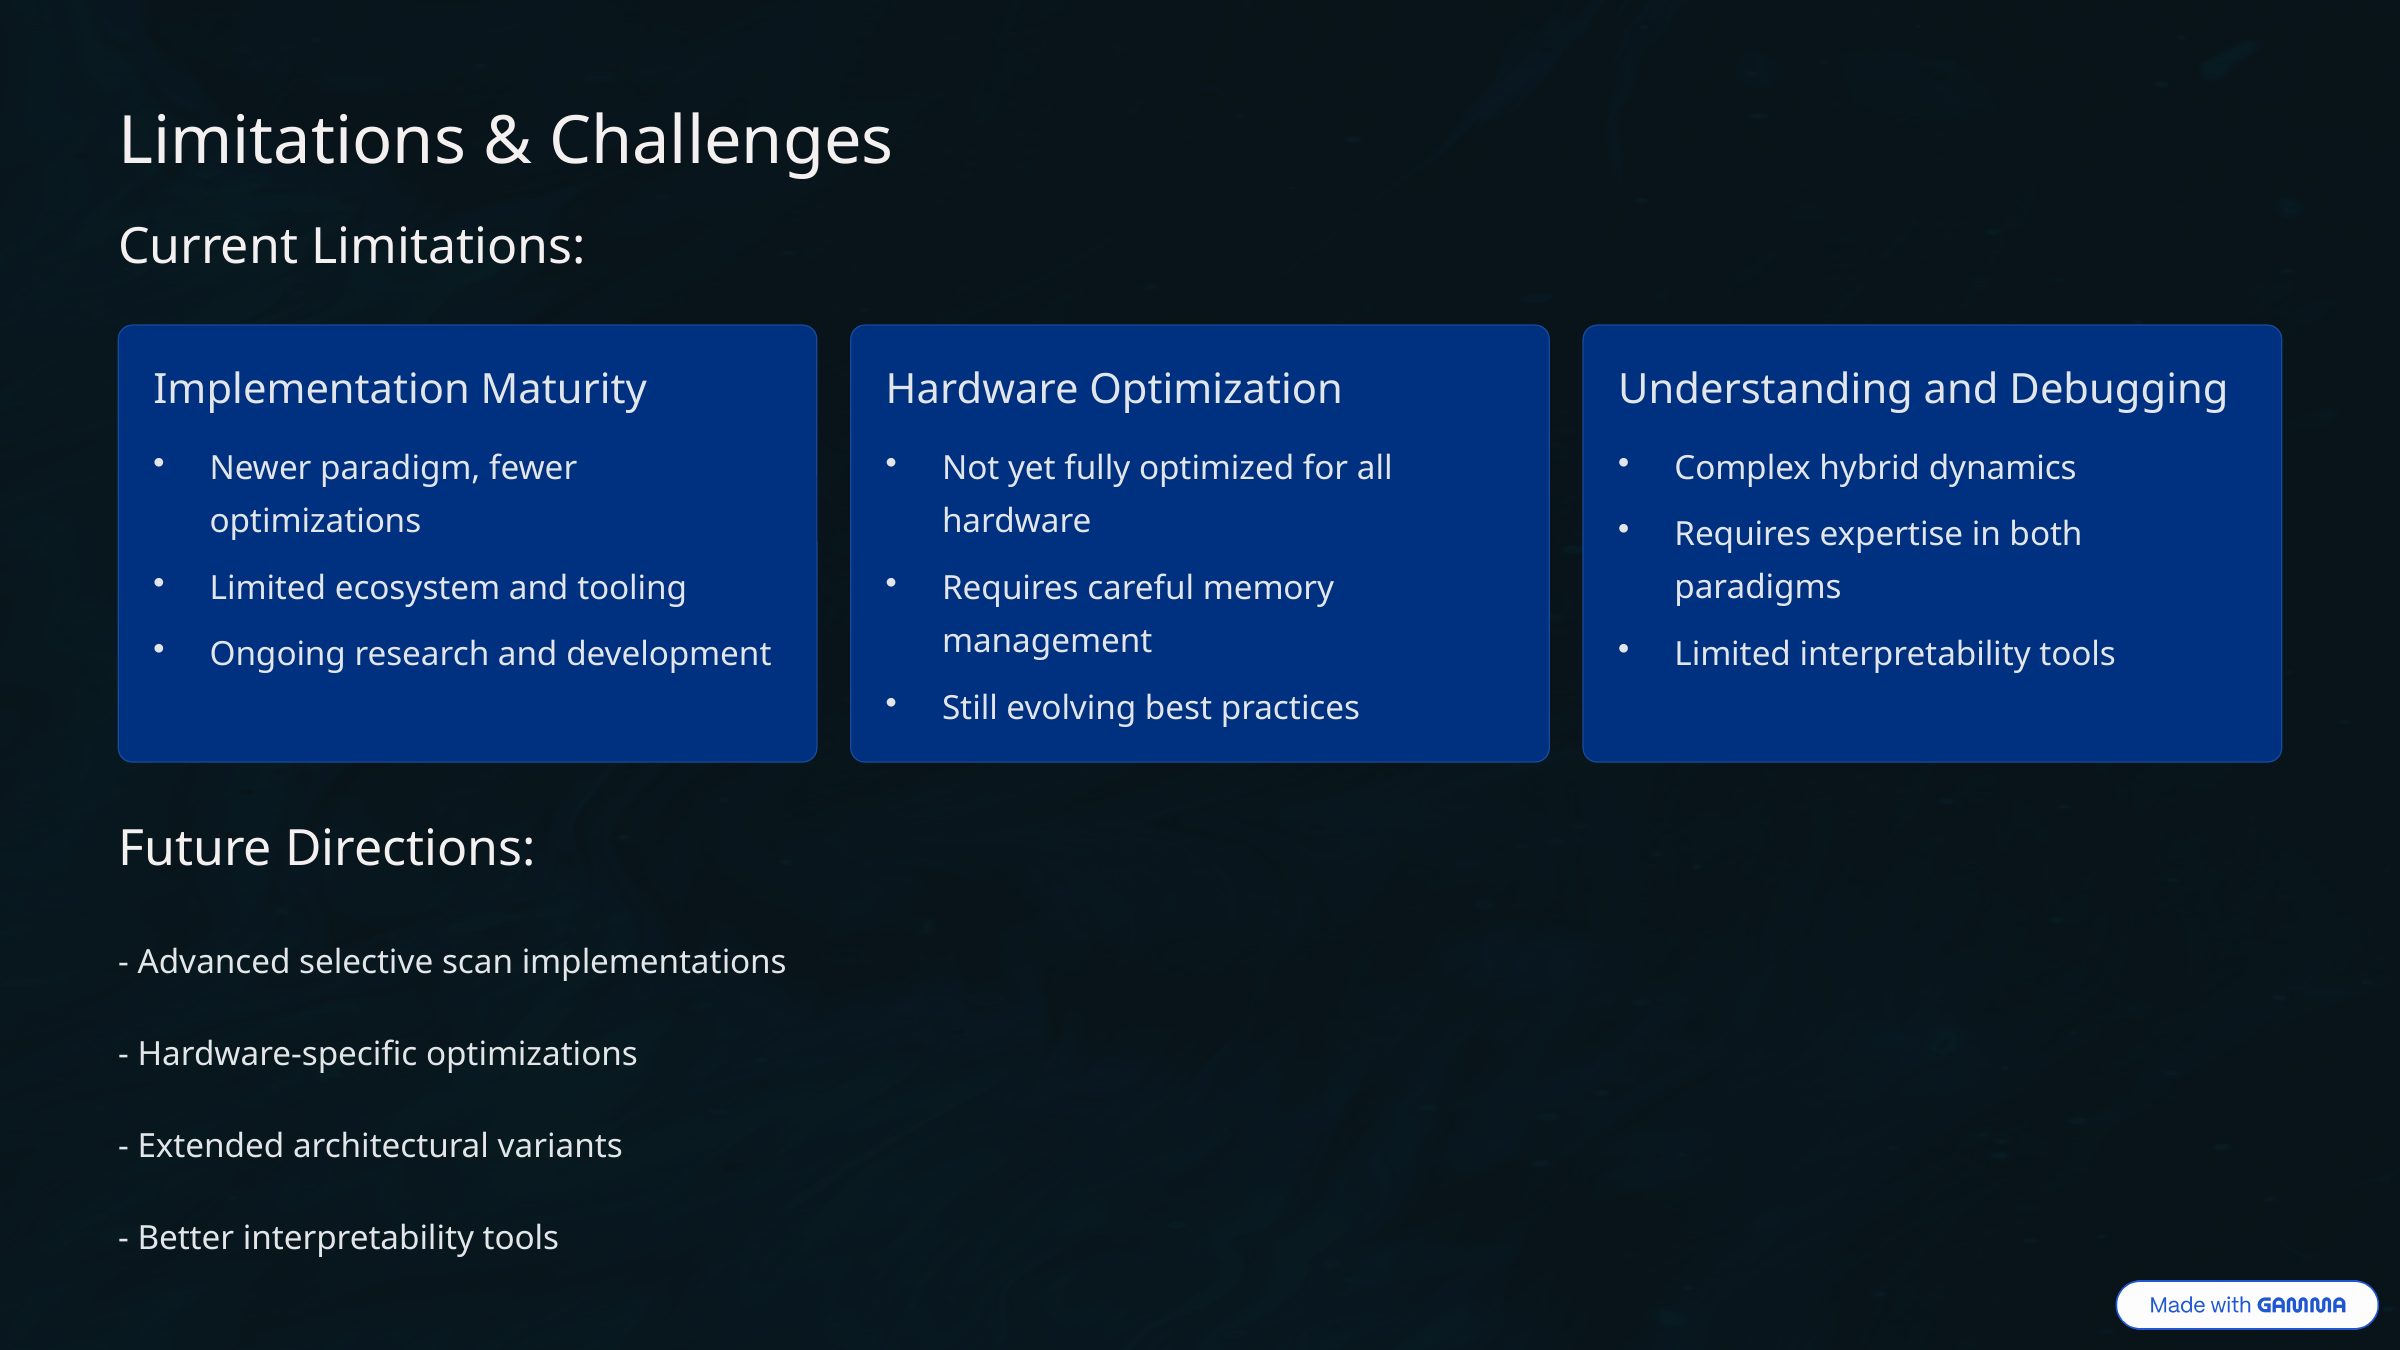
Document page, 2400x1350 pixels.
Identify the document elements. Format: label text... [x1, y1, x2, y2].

text_box Newer paradigm, fewer optimizations [153, 433, 782, 542]
text_box Limited interpretability tools [1618, 619, 2247, 673]
text_box Limitations & Challenges [118, 92, 937, 178]
picture [2106, 1271, 2389, 1339]
text_box Hardware Optimization [885, 360, 1366, 413]
text_box - Better interpretability tools [118, 1203, 2282, 1258]
text_box Still evolving best practices [885, 673, 1515, 728]
text_box Future Directions: [118, 812, 625, 877]
text_box Understanding and Debugging [1618, 360, 2244, 413]
text_box Limited ecosystem and tooling [153, 553, 782, 608]
text_box Current Limitations: [118, 211, 625, 275]
text_box Implementation Maturity [153, 360, 674, 413]
text_box [1583, 325, 2282, 763]
text_box Requires careful memory management [885, 553, 1515, 662]
text_box Complex hybrid dynamics [1618, 433, 2247, 488]
text_box Ongoing research and development [153, 619, 782, 673]
text_box Requires expertise in both paradigms [1618, 499, 2247, 608]
text_box - Extended architectural variants [118, 1111, 2282, 1165]
text_box [118, 325, 817, 763]
text_box Not yet fully optimized for all hardware [885, 433, 1515, 542]
text_box - Advanced selective scan implementations [118, 926, 2282, 981]
text_box [850, 325, 1550, 763]
text_box - Hardware-specific optimizations [118, 1018, 2282, 1073]
